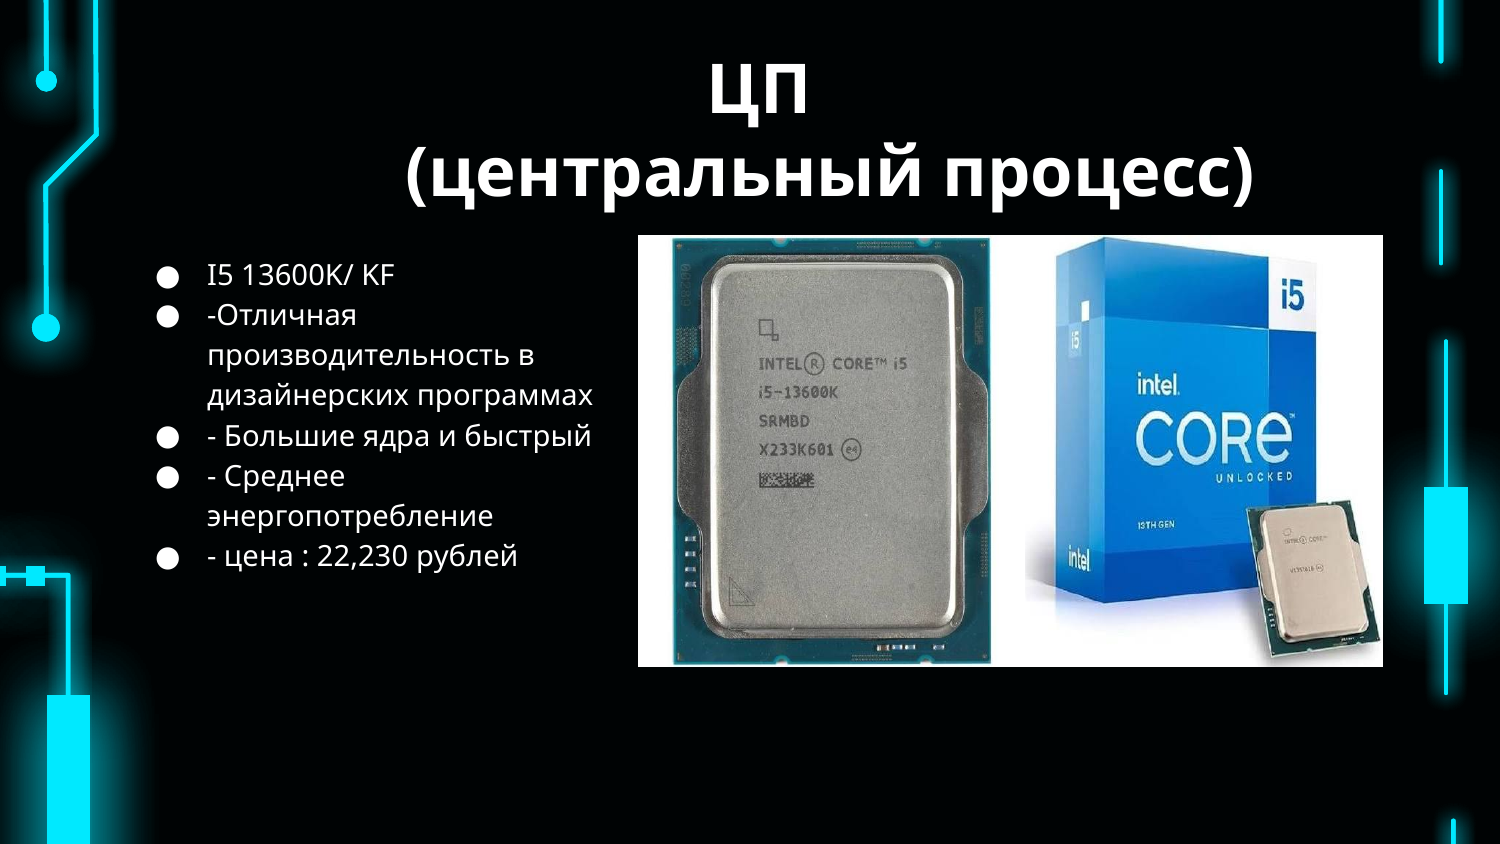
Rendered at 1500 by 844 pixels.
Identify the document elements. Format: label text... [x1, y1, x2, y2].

picture [638, 235, 1384, 667]
list I5 13600K/ KF -Отличная производительность в дизайнерских программах - Большие ядра и быстрый - Среднее энергопотребление - цена : 22,230 рублей [116, 235, 639, 750]
title ЦП (центральный процесс) [116, 88, 1383, 167]
